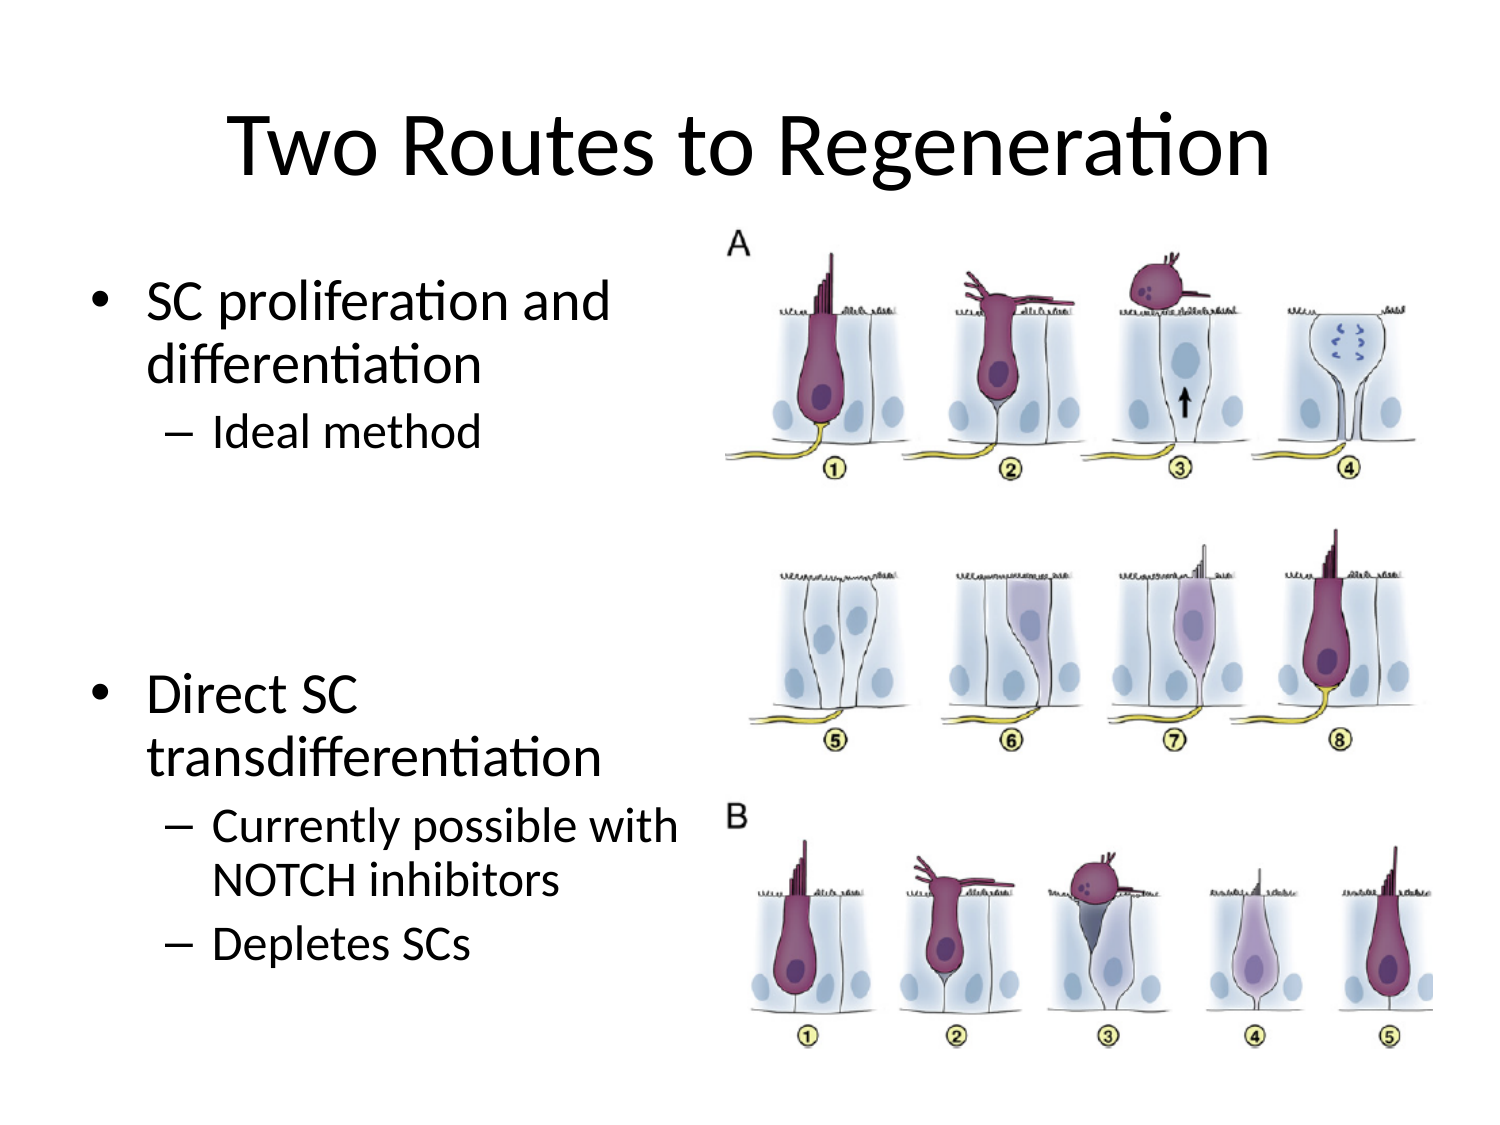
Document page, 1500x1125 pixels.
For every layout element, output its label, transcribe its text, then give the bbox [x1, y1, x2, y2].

title Two Routes to Regeneration [75, 45, 1425, 233]
picture [724, 224, 1434, 1057]
list SC proliferation and differentiation Ideal method Direct SC transdifferentiation Currently possible with NOTCH inhibitors Depletes SCs [75, 262, 719, 1056]
